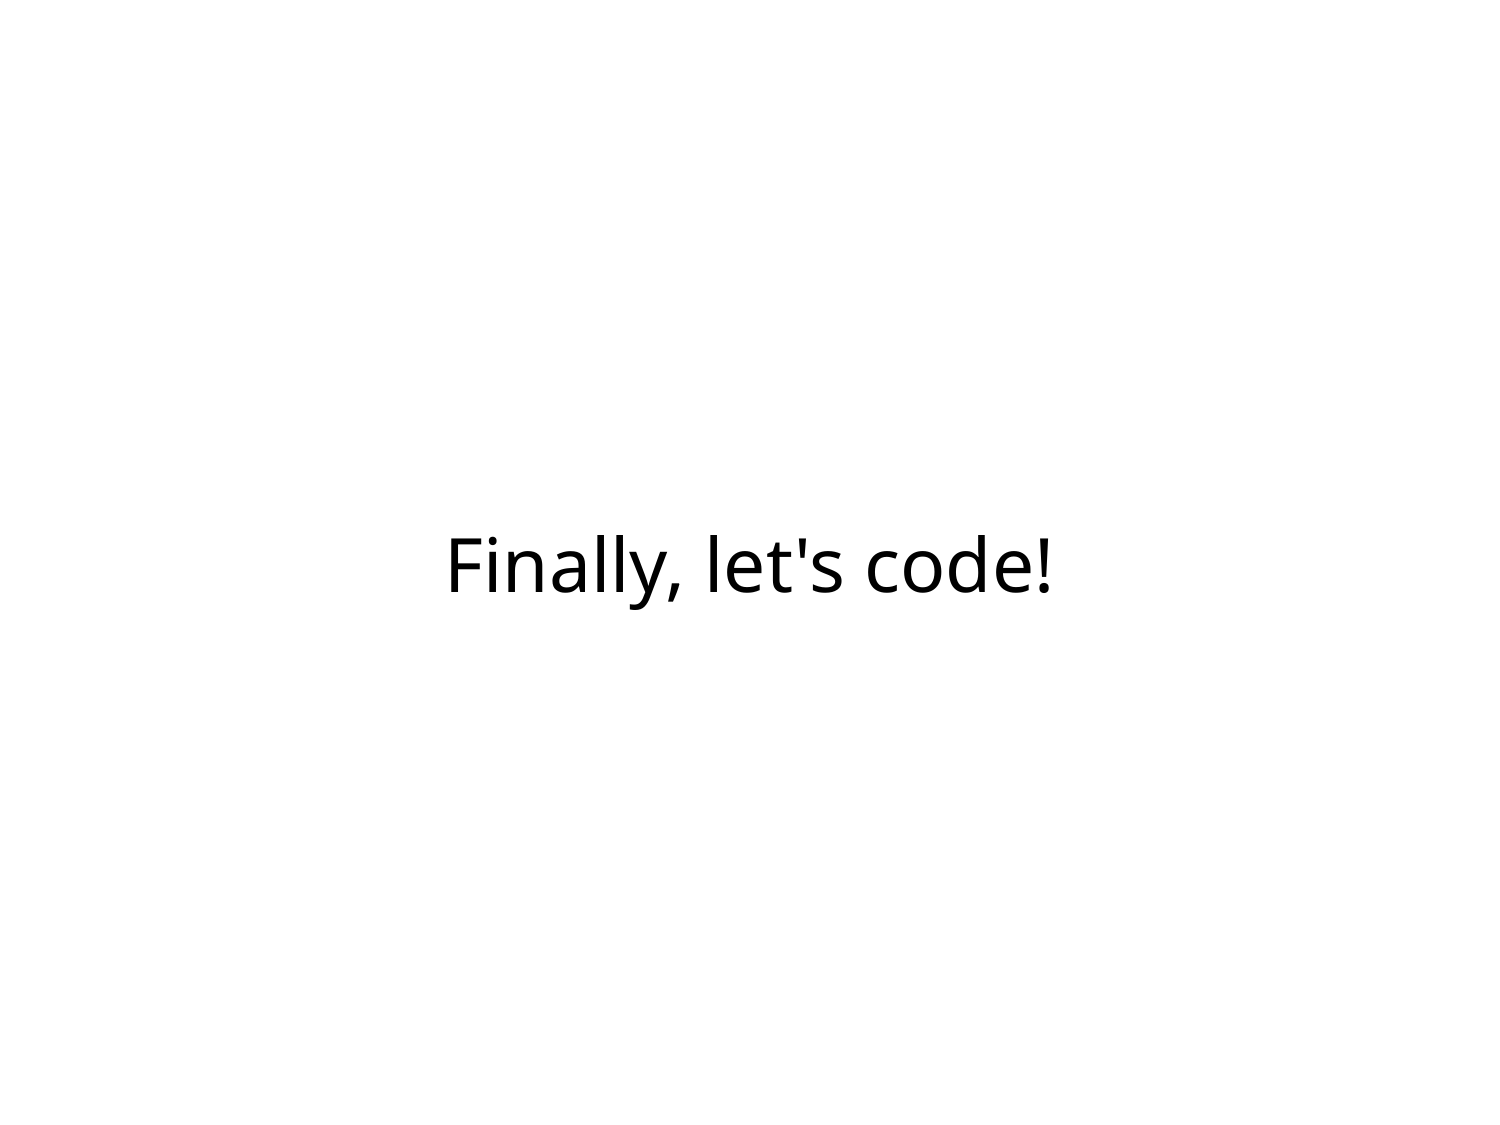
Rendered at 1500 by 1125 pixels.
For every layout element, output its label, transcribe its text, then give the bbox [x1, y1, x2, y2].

text_box Finally, let's code! [51, 470, 1449, 655]
